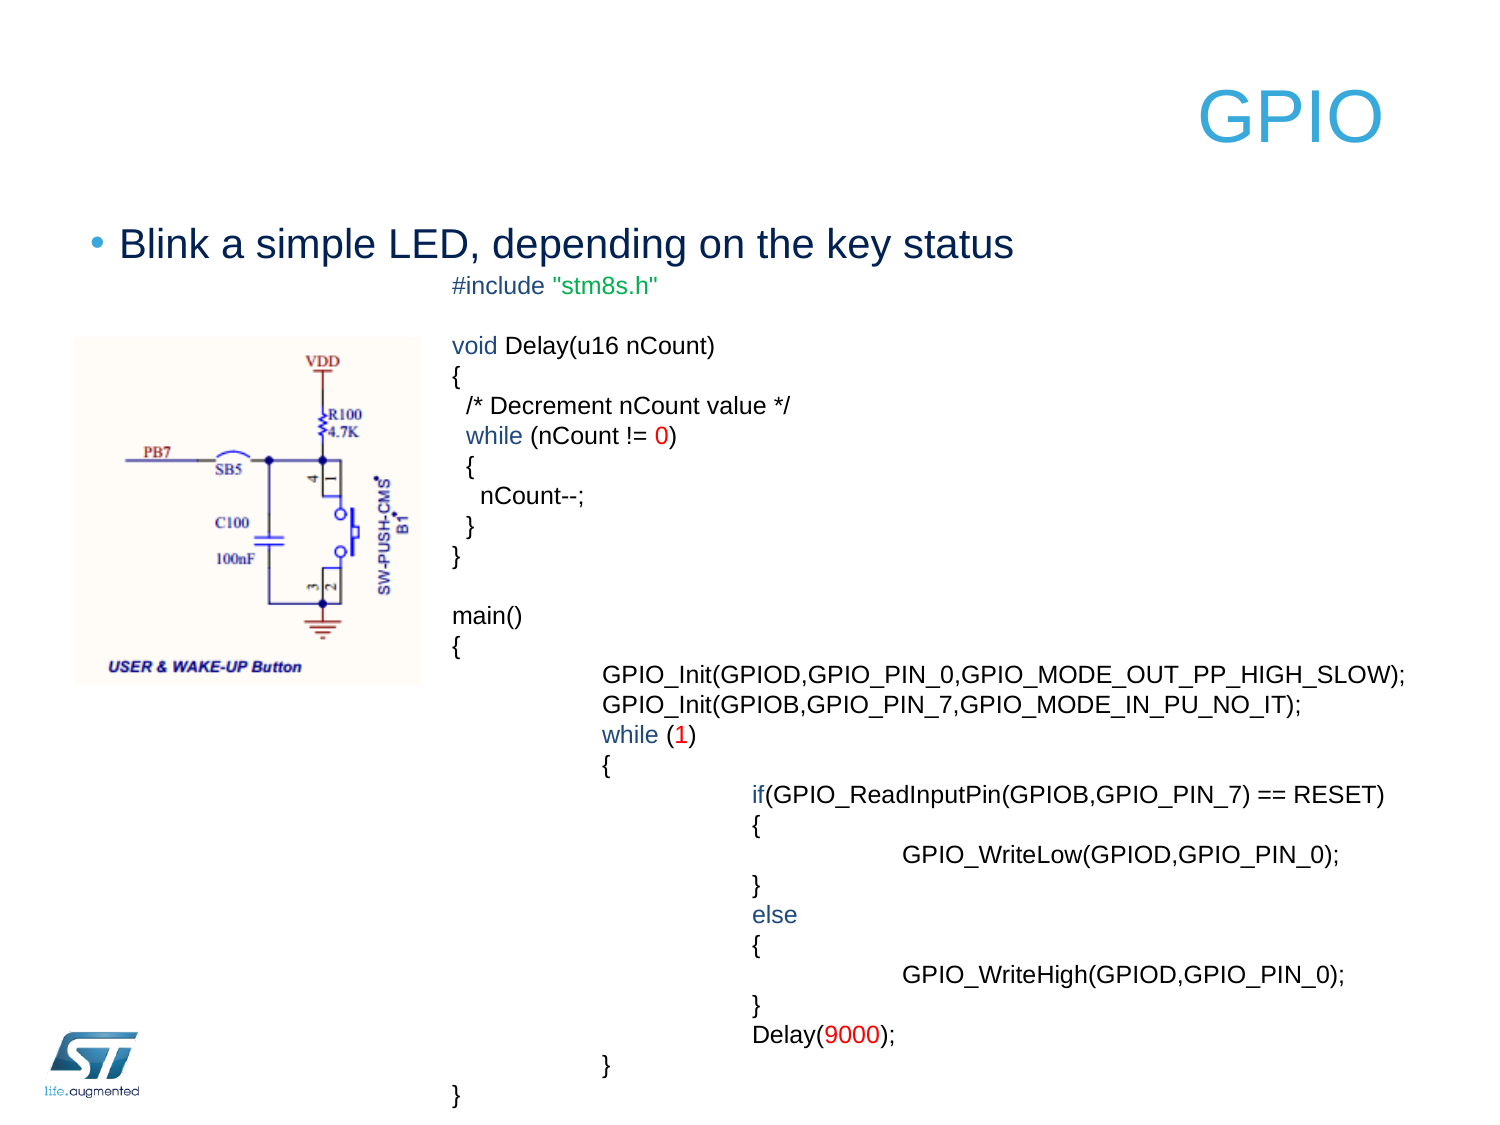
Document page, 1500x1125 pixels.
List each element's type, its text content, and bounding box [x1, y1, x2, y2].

picture [37, 1022, 147, 1104]
text_box #include "stm8s.h" void Delay(u16 nCount) { /* Decrement nCount value */ while (nCount != 0) { nCount--; } } main() { GPIO_Init(GPIOD,GPIO_PIN_0,GPIO_MODE_OUT_PP_HIGH_SLOW); GPIO_Init(GPIOB,GPIO_PIN_7,GPIO_MODE_IN_PU_NO_IT); while (1) { if(GPIO_ReadInputPin(GPIOB,GPIO_PIN_7) == RESET) { GPIO_WriteLow(GPIOD,GPIO_PIN_0); } else { GPIO_WriteHigh(GPIOD,GPIO_PIN_0); } Delay(9000); } } [437, 262, 1500, 1116]
list Blink a simple LED, depending on the key status [75, 209, 1425, 377]
picture [74, 337, 421, 685]
title GPIO [75, 19, 1400, 207]
